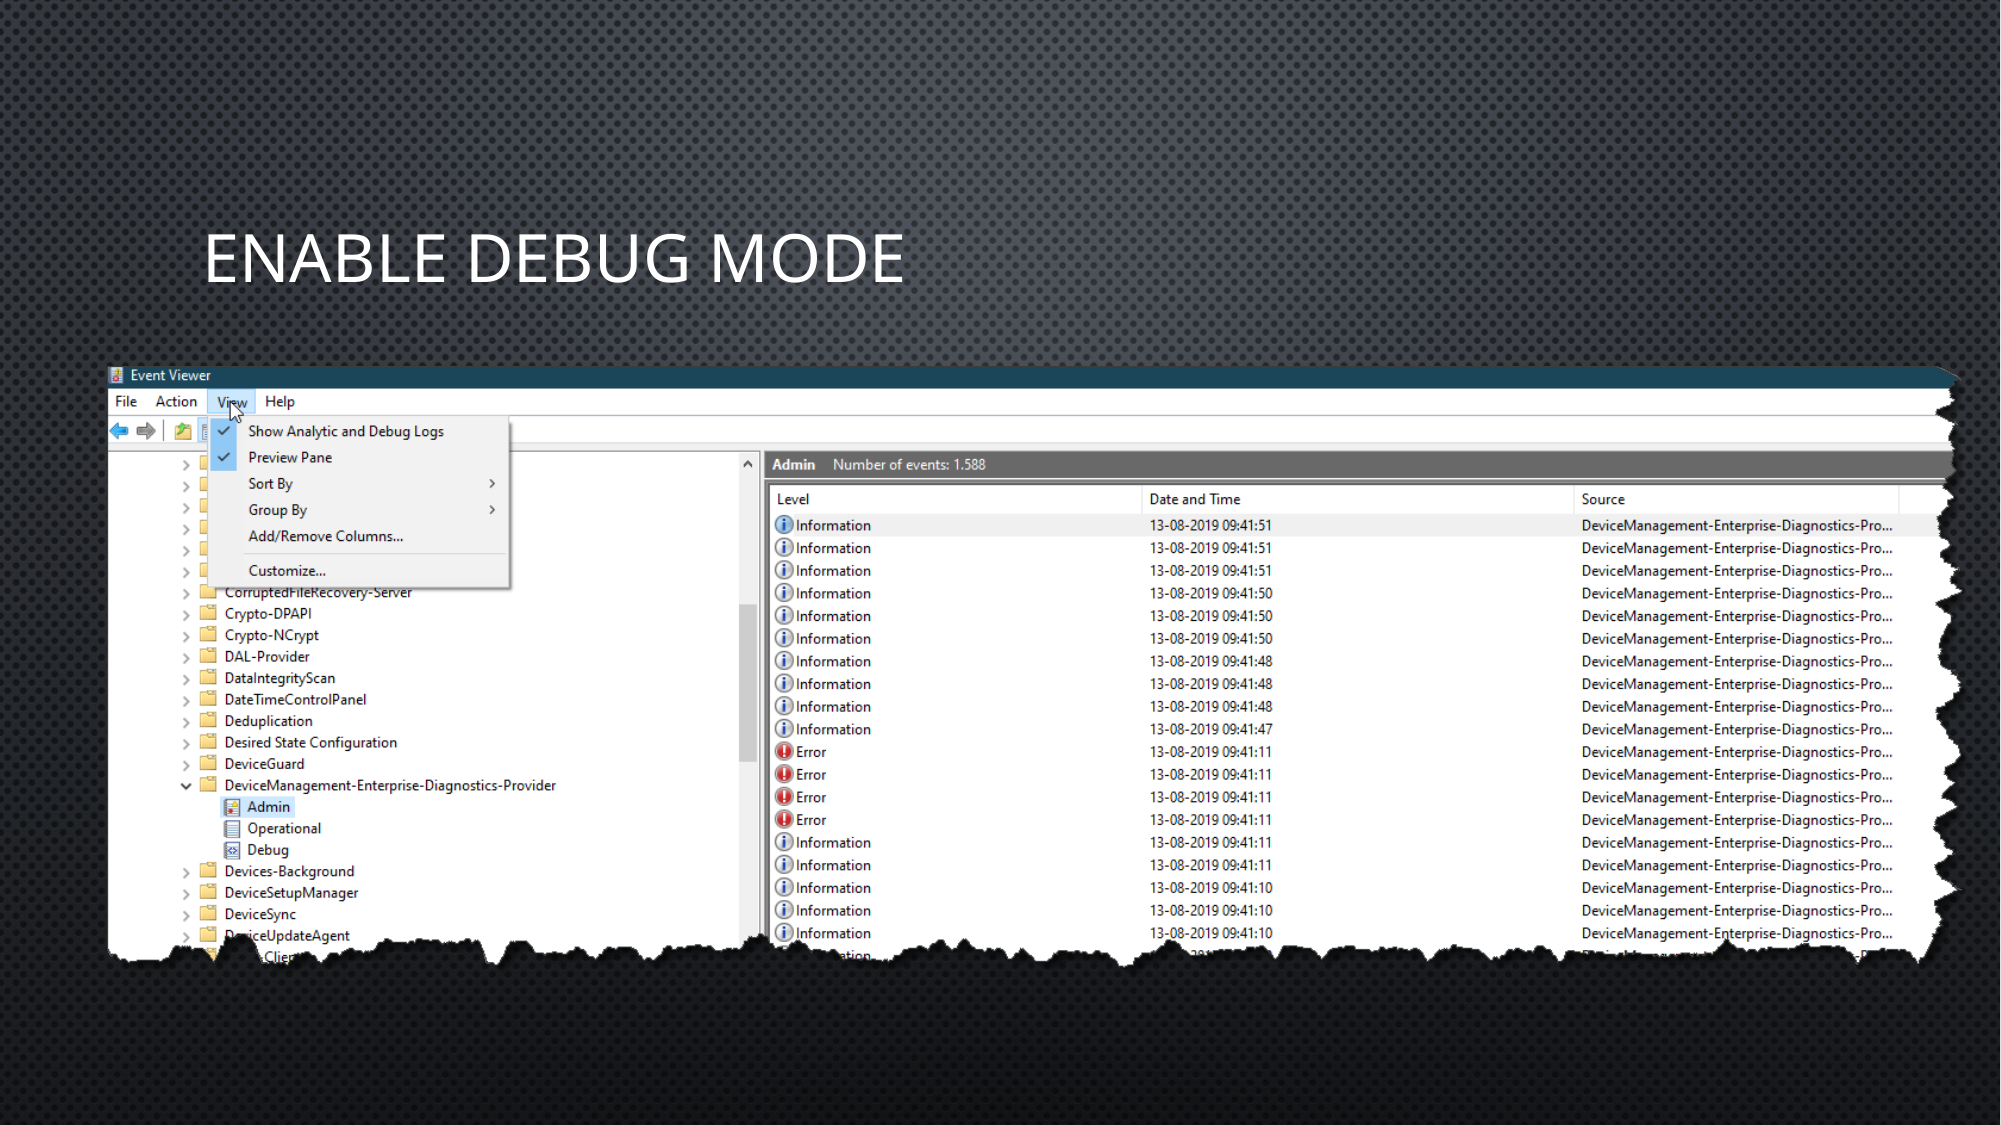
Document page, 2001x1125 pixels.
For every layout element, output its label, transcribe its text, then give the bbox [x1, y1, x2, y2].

title Enable debug mode [187, 99, 1813, 366]
picture [107, 366, 1989, 992]
